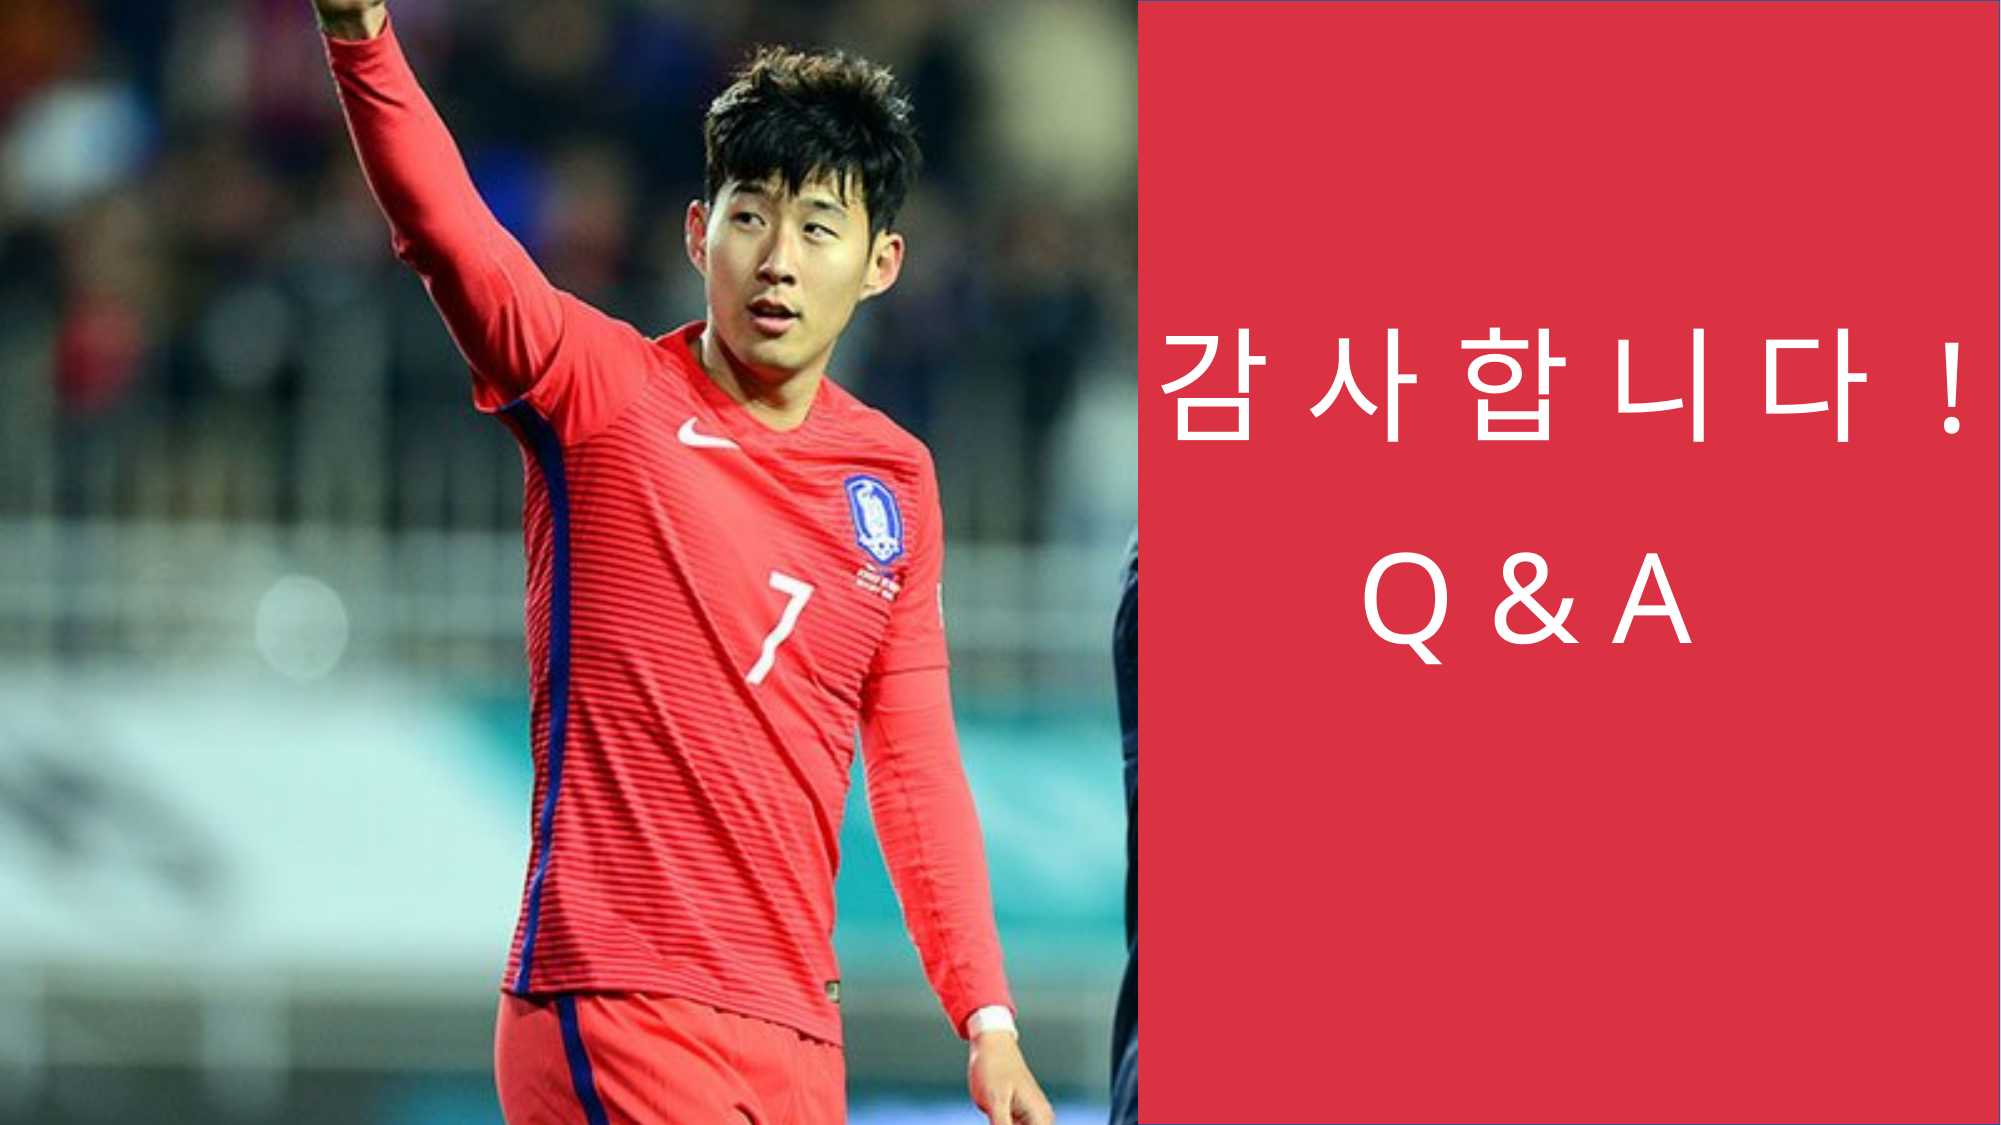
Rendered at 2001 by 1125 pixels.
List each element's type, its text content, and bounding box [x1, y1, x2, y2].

text_box Q & A [1138, 511, 2000, 676]
text_box 감 사 합 니 다 ! [1138, 300, 2000, 466]
picture [0, 0, 1999, 1125]
